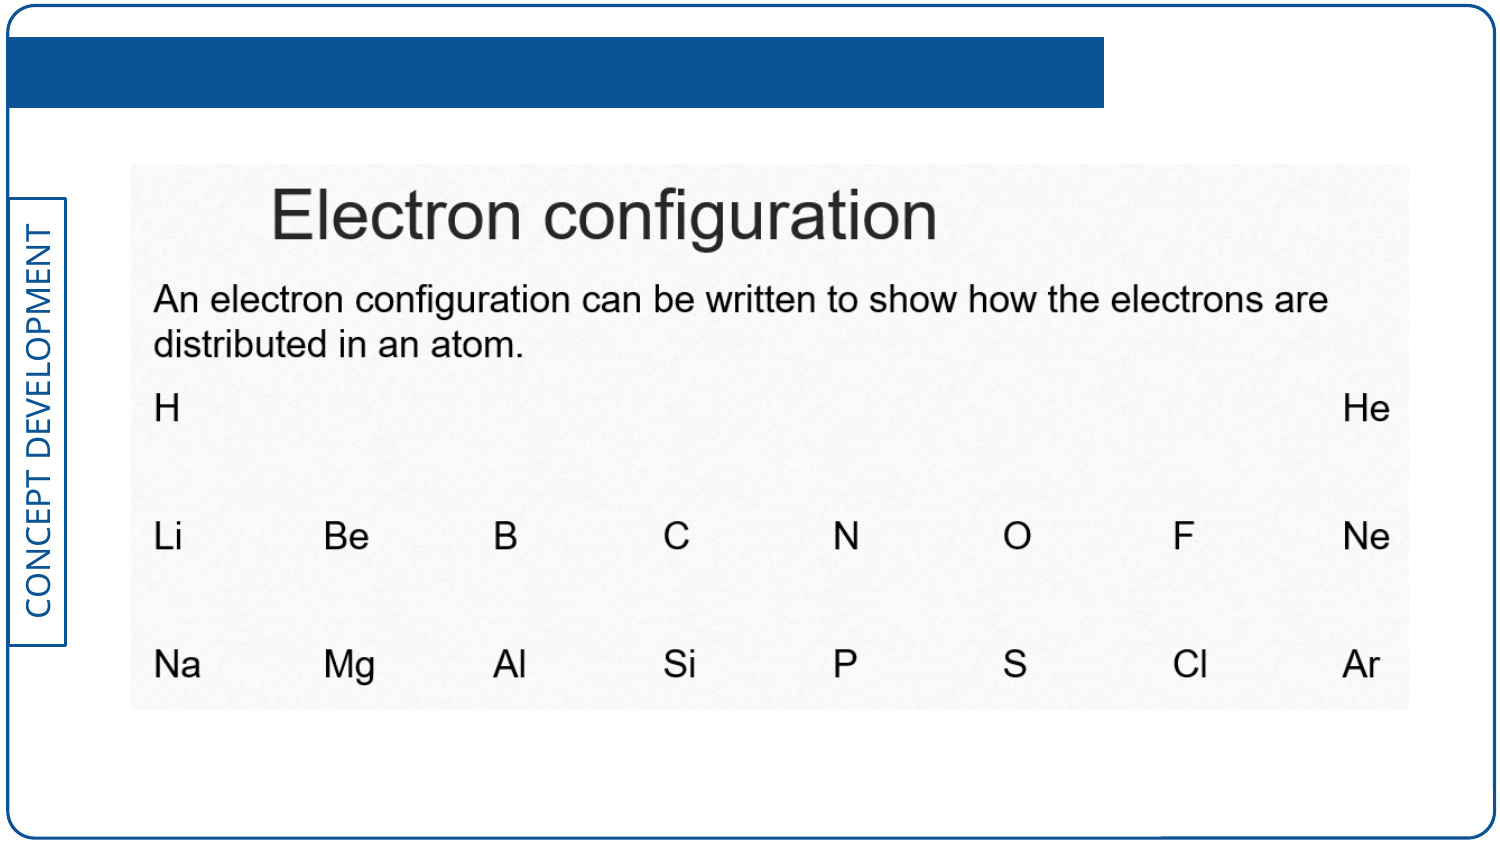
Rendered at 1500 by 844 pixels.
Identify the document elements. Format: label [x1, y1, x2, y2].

picture [131, 164, 1410, 710]
